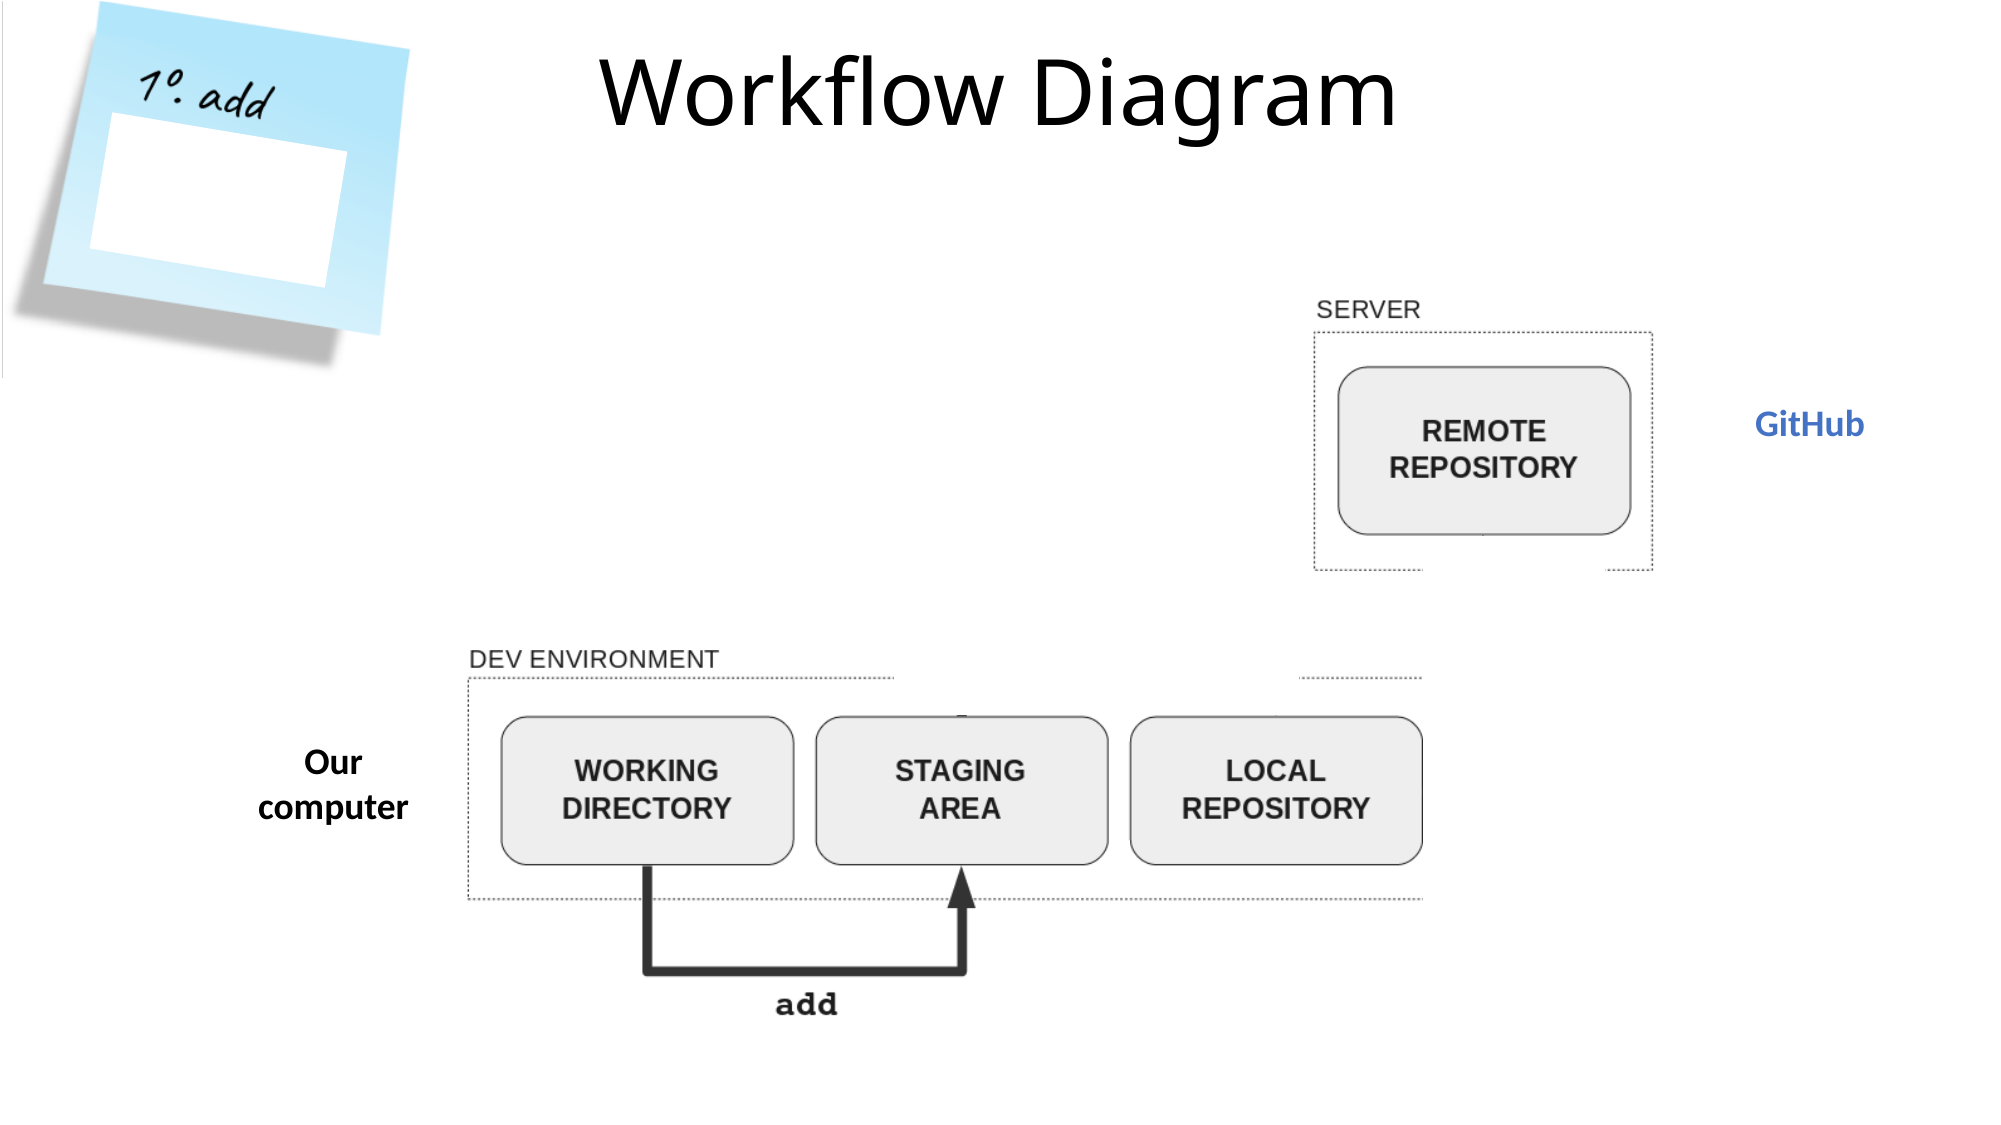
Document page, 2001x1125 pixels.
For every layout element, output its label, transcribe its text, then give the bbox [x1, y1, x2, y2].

text_box Our computer [229, 729, 438, 835]
picture [0, 1, 413, 378]
title Workflow Diagram [137, 0, 1863, 205]
picture [459, 293, 1657, 1029]
text_box GitHub [1705, 391, 1915, 451]
